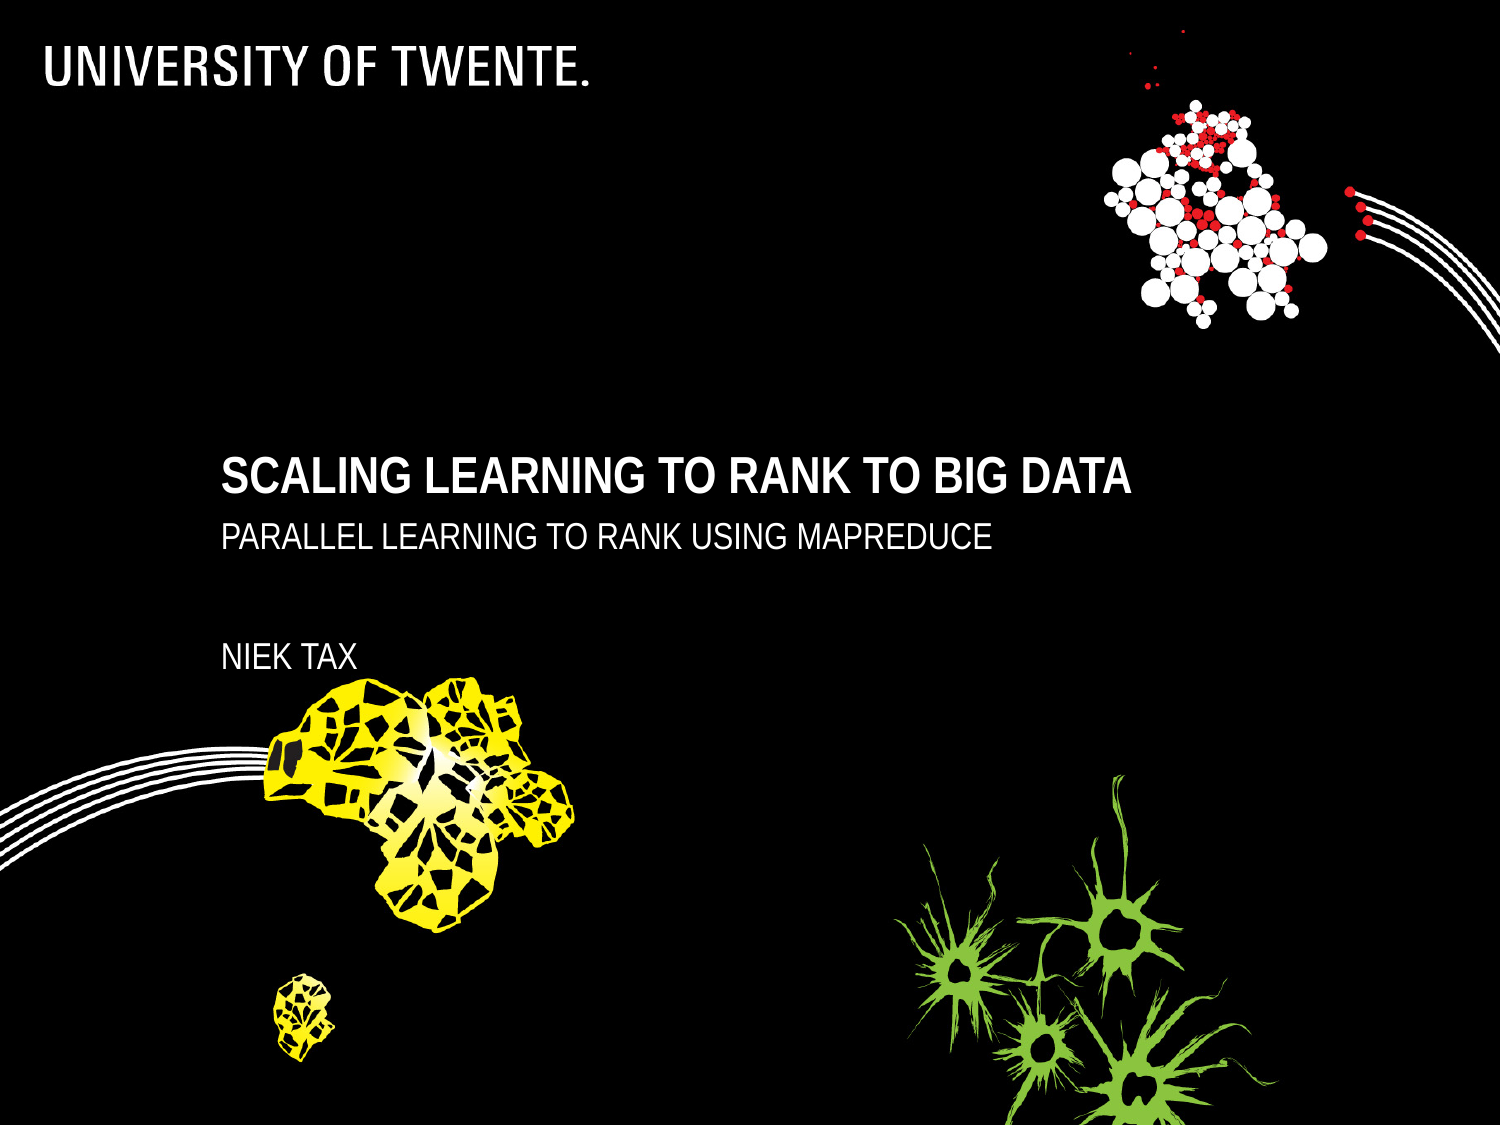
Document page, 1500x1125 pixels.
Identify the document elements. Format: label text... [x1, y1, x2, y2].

subtitle Parallel Learning to Rank Using Mapreduce Niek Tax [220, 497, 1335, 679]
title Scaling Learning to Rank to Big data [220, 269, 1335, 497]
picture [0, 0, 1500, 1125]
